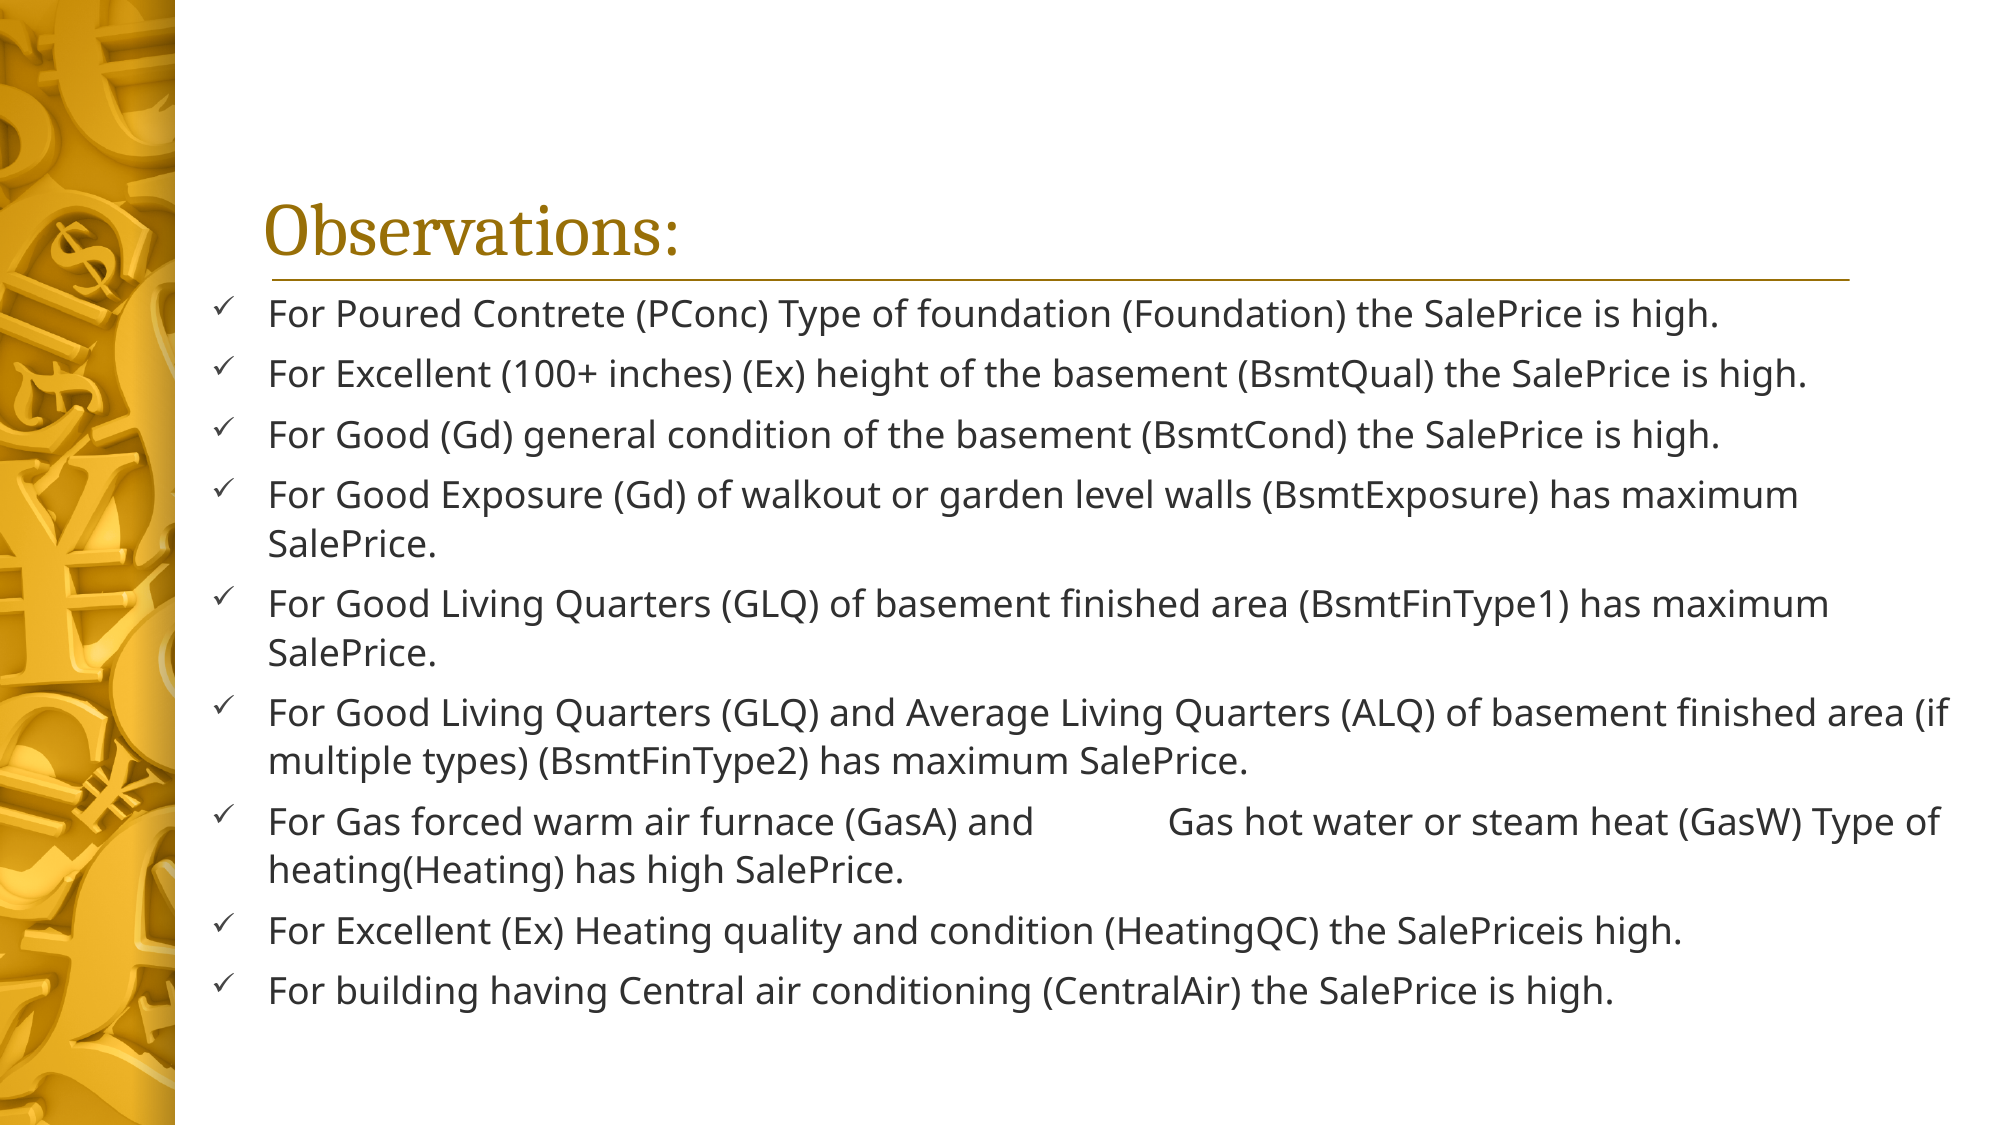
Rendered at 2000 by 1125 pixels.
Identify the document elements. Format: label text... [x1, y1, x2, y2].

list For Poured Contrete (PConc) Type of foundation (Foundation) the SalePrice is high. For Excellent (100+ inches) (Ex) height of the basement (BsmtQual) the SalePrice is high. For Good (Gd) general condition of the basement (BsmtCond) the SalePrice is high. For Good Exposure (Gd) of walkout or garden level walls (BsmtExposure) has maximum SalePrice. For Good Living Quarters (GLQ) of basement finished area (BsmtFinType1) has maximum SalePrice. For Good Living Quarters (GLQ) and Average Living Quarters (ALQ) of basement finished area (if multiple types) (BsmtFinType2) has maximum SalePrice. For Gas forced warm air furnace (GasA) and Gas hot water or steam heat (GasW) Type of heating(Heating) has high SalePrice. For Excellent (Ex) Heating quality and condition (HeatingQC) the SalePriceis high. For building having Central air conditioning (CentralAir) the SalePrice is high. [196, 278, 1969, 1106]
title Observations: [249, 62, 1863, 278]
picture [0, 0, 175, 1125]
